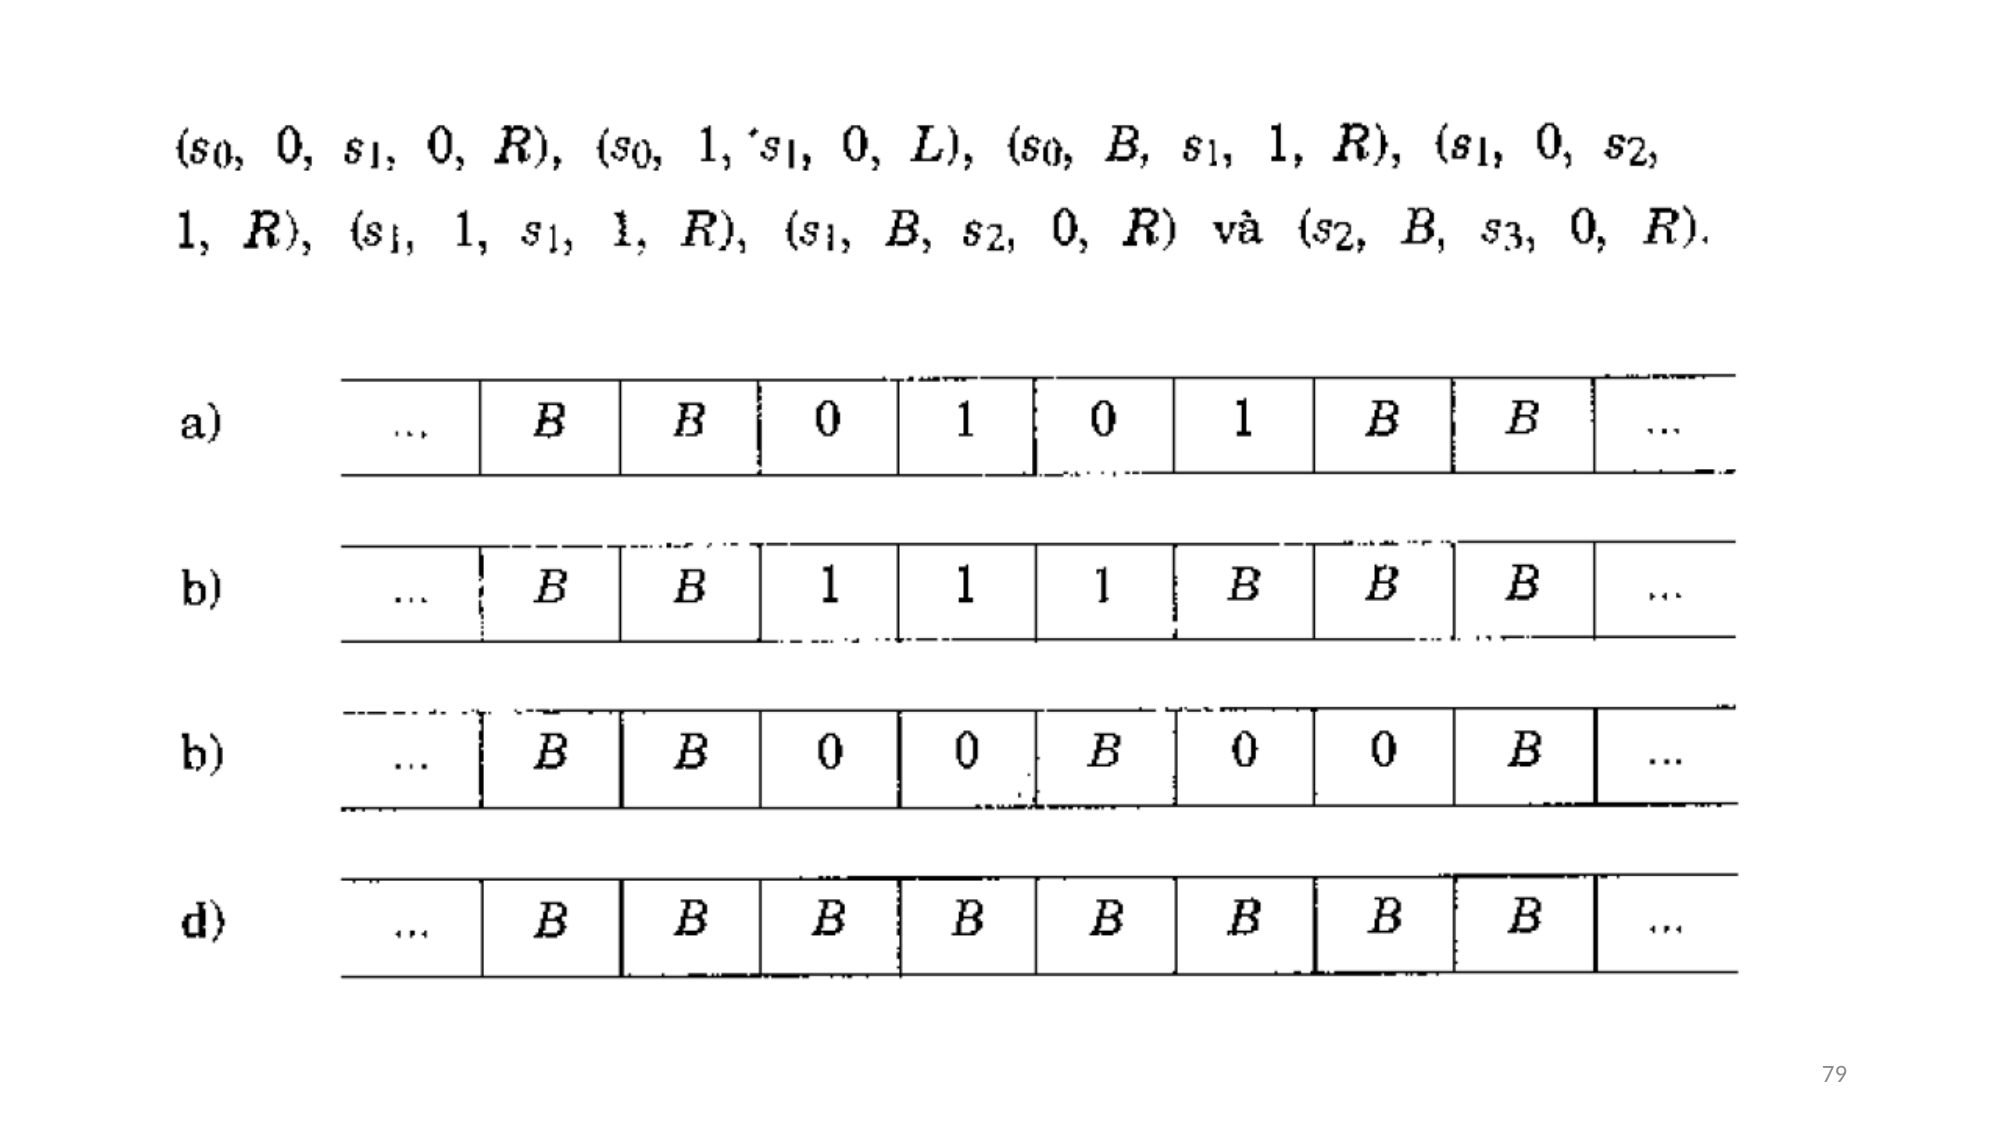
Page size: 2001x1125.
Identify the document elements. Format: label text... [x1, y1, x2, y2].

picture [137, 113, 1789, 981]
slide_number 79 [1412, 1042, 1863, 1103]
